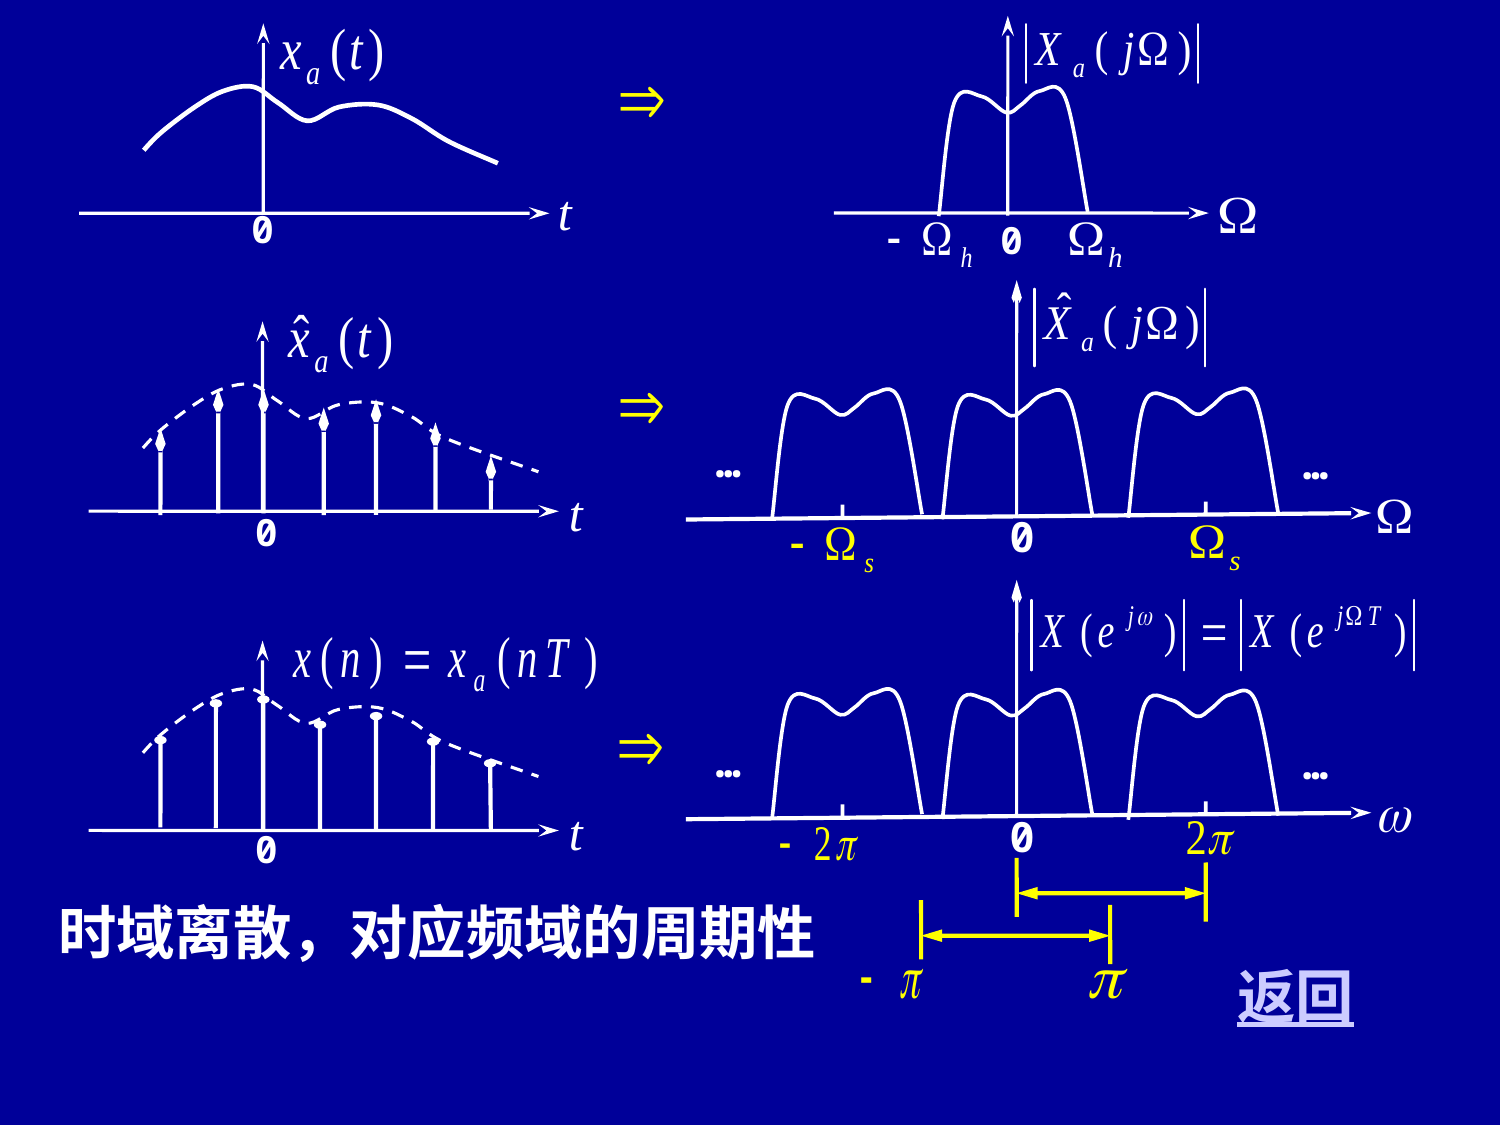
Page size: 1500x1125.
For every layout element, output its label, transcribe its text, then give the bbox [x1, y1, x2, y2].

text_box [607, 713, 698, 786]
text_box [607, 66, 700, 139]
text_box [88, 300, 606, 562]
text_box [685, 279, 1420, 579]
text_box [1016, 857, 1206, 922]
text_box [79, 11, 595, 260]
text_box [833, 12, 1265, 278]
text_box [88, 619, 609, 879]
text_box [607, 372, 699, 445]
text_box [685, 579, 1424, 870]
text_box 返回 [1222, 952, 1412, 1052]
text_box 时域离散，对应频域的周期性 [43, 888, 871, 974]
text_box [851, 900, 1136, 1011]
